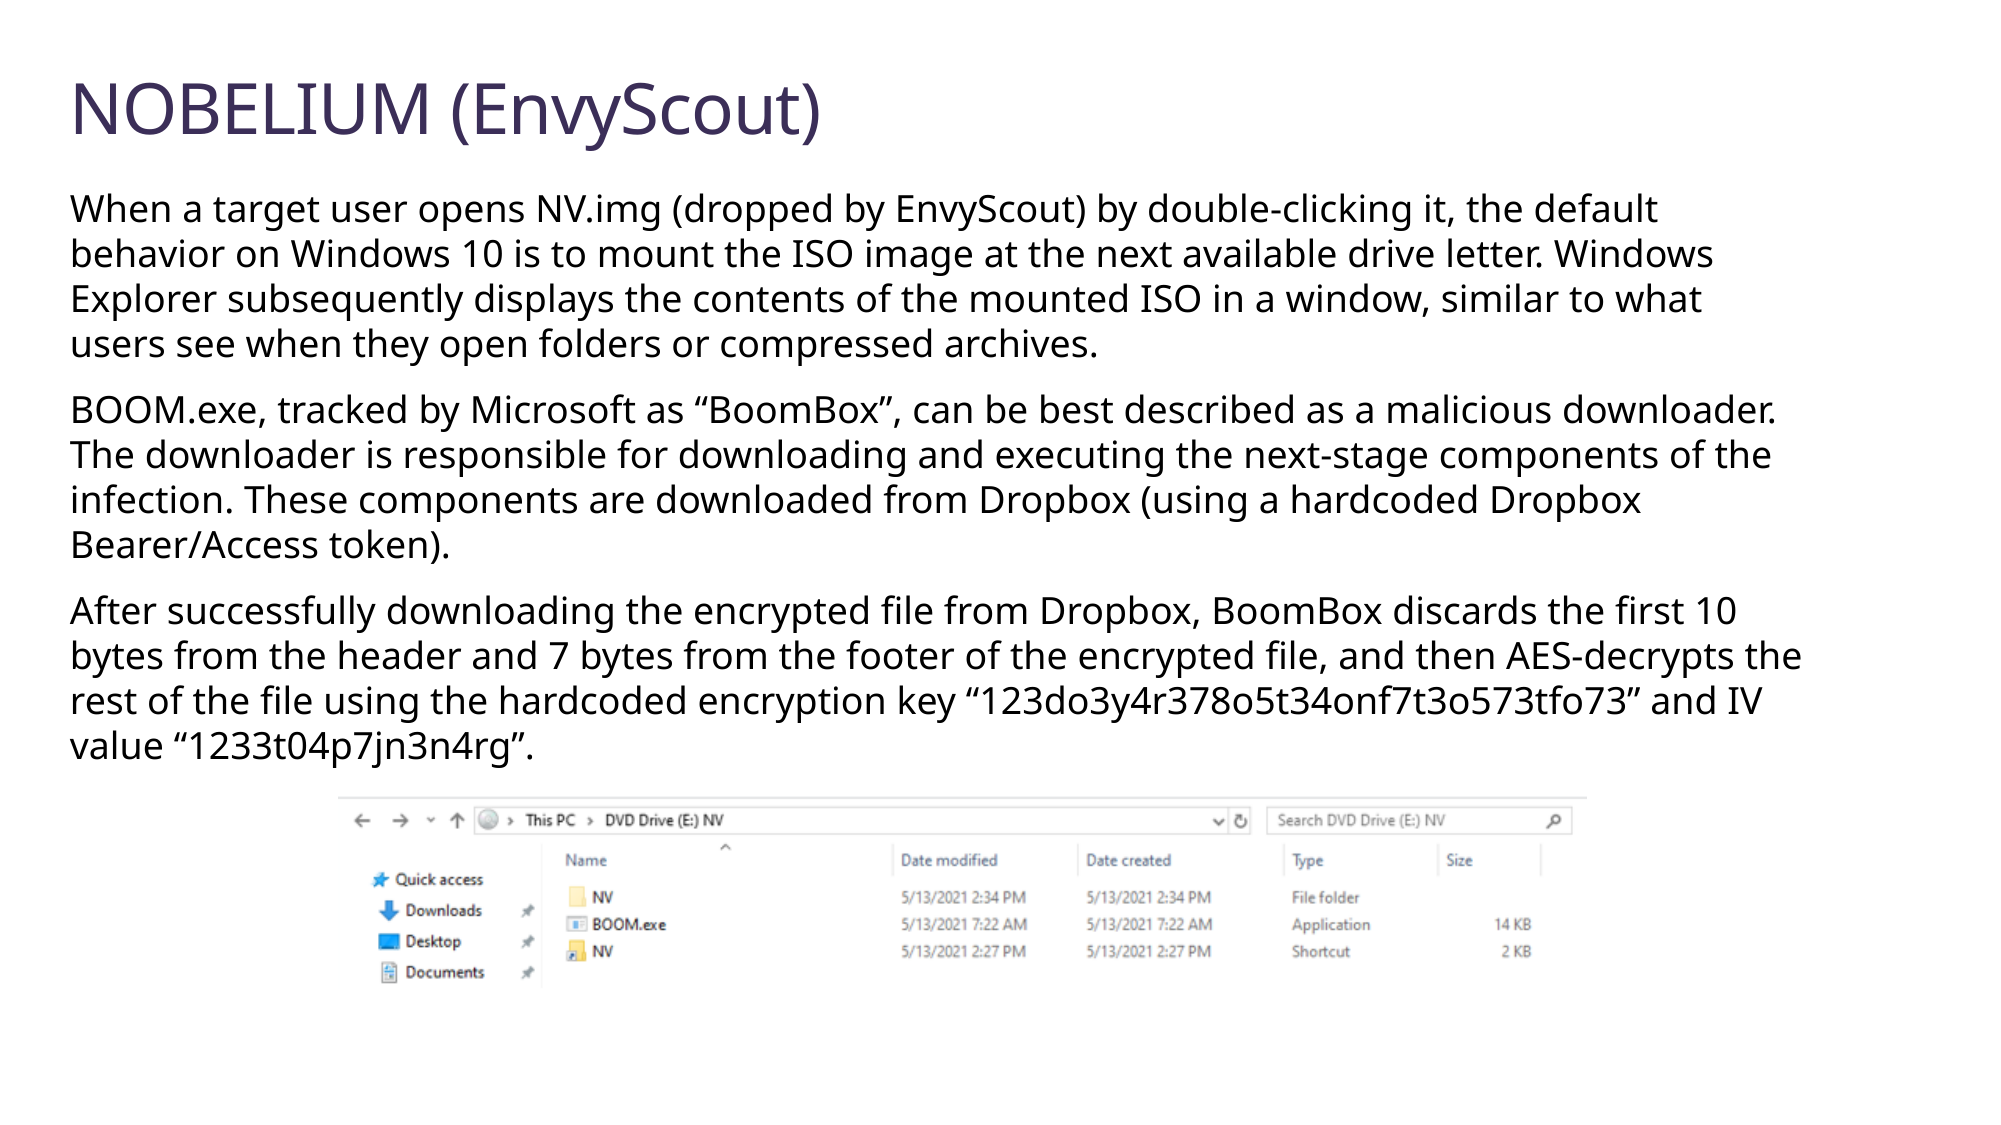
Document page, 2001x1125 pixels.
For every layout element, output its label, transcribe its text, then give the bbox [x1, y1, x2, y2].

list When a target user opens NV.img (dropped by EnvyScout) by double-clicking it, the default behavior on Windows 10 is to mount the ISO image at the next available drive letter. Windows Explorer subsequently displays the contents of the mounted ISO in a window, similar to what users see when they open folders or compressed archives. BOOM.exe, tracked by Microsoft as “BoomBox”, can be best described as a malicious downloader. The downloader is responsible for downloading and executing the next-stage components of the infection. These components are downloaded from Dropbox (using a hardcoded Dropbox Bearer/Access token). After successfully downloading the encrypted file from Dropbox, BoomBox discards the first 10 bytes from the header and 7 bytes from the footer of the encrypted file, and then AES-decrypts the rest of the file using the hardcoded encryption key “123do3y4r378o5t34onf7t3o573tfo73” and IV value “1233t04p7jn3n4rg”. [69, 185, 1808, 351]
picture [337, 795, 1587, 997]
title NOBELIUM (EnvyScout) [69, 36, 1206, 161]
